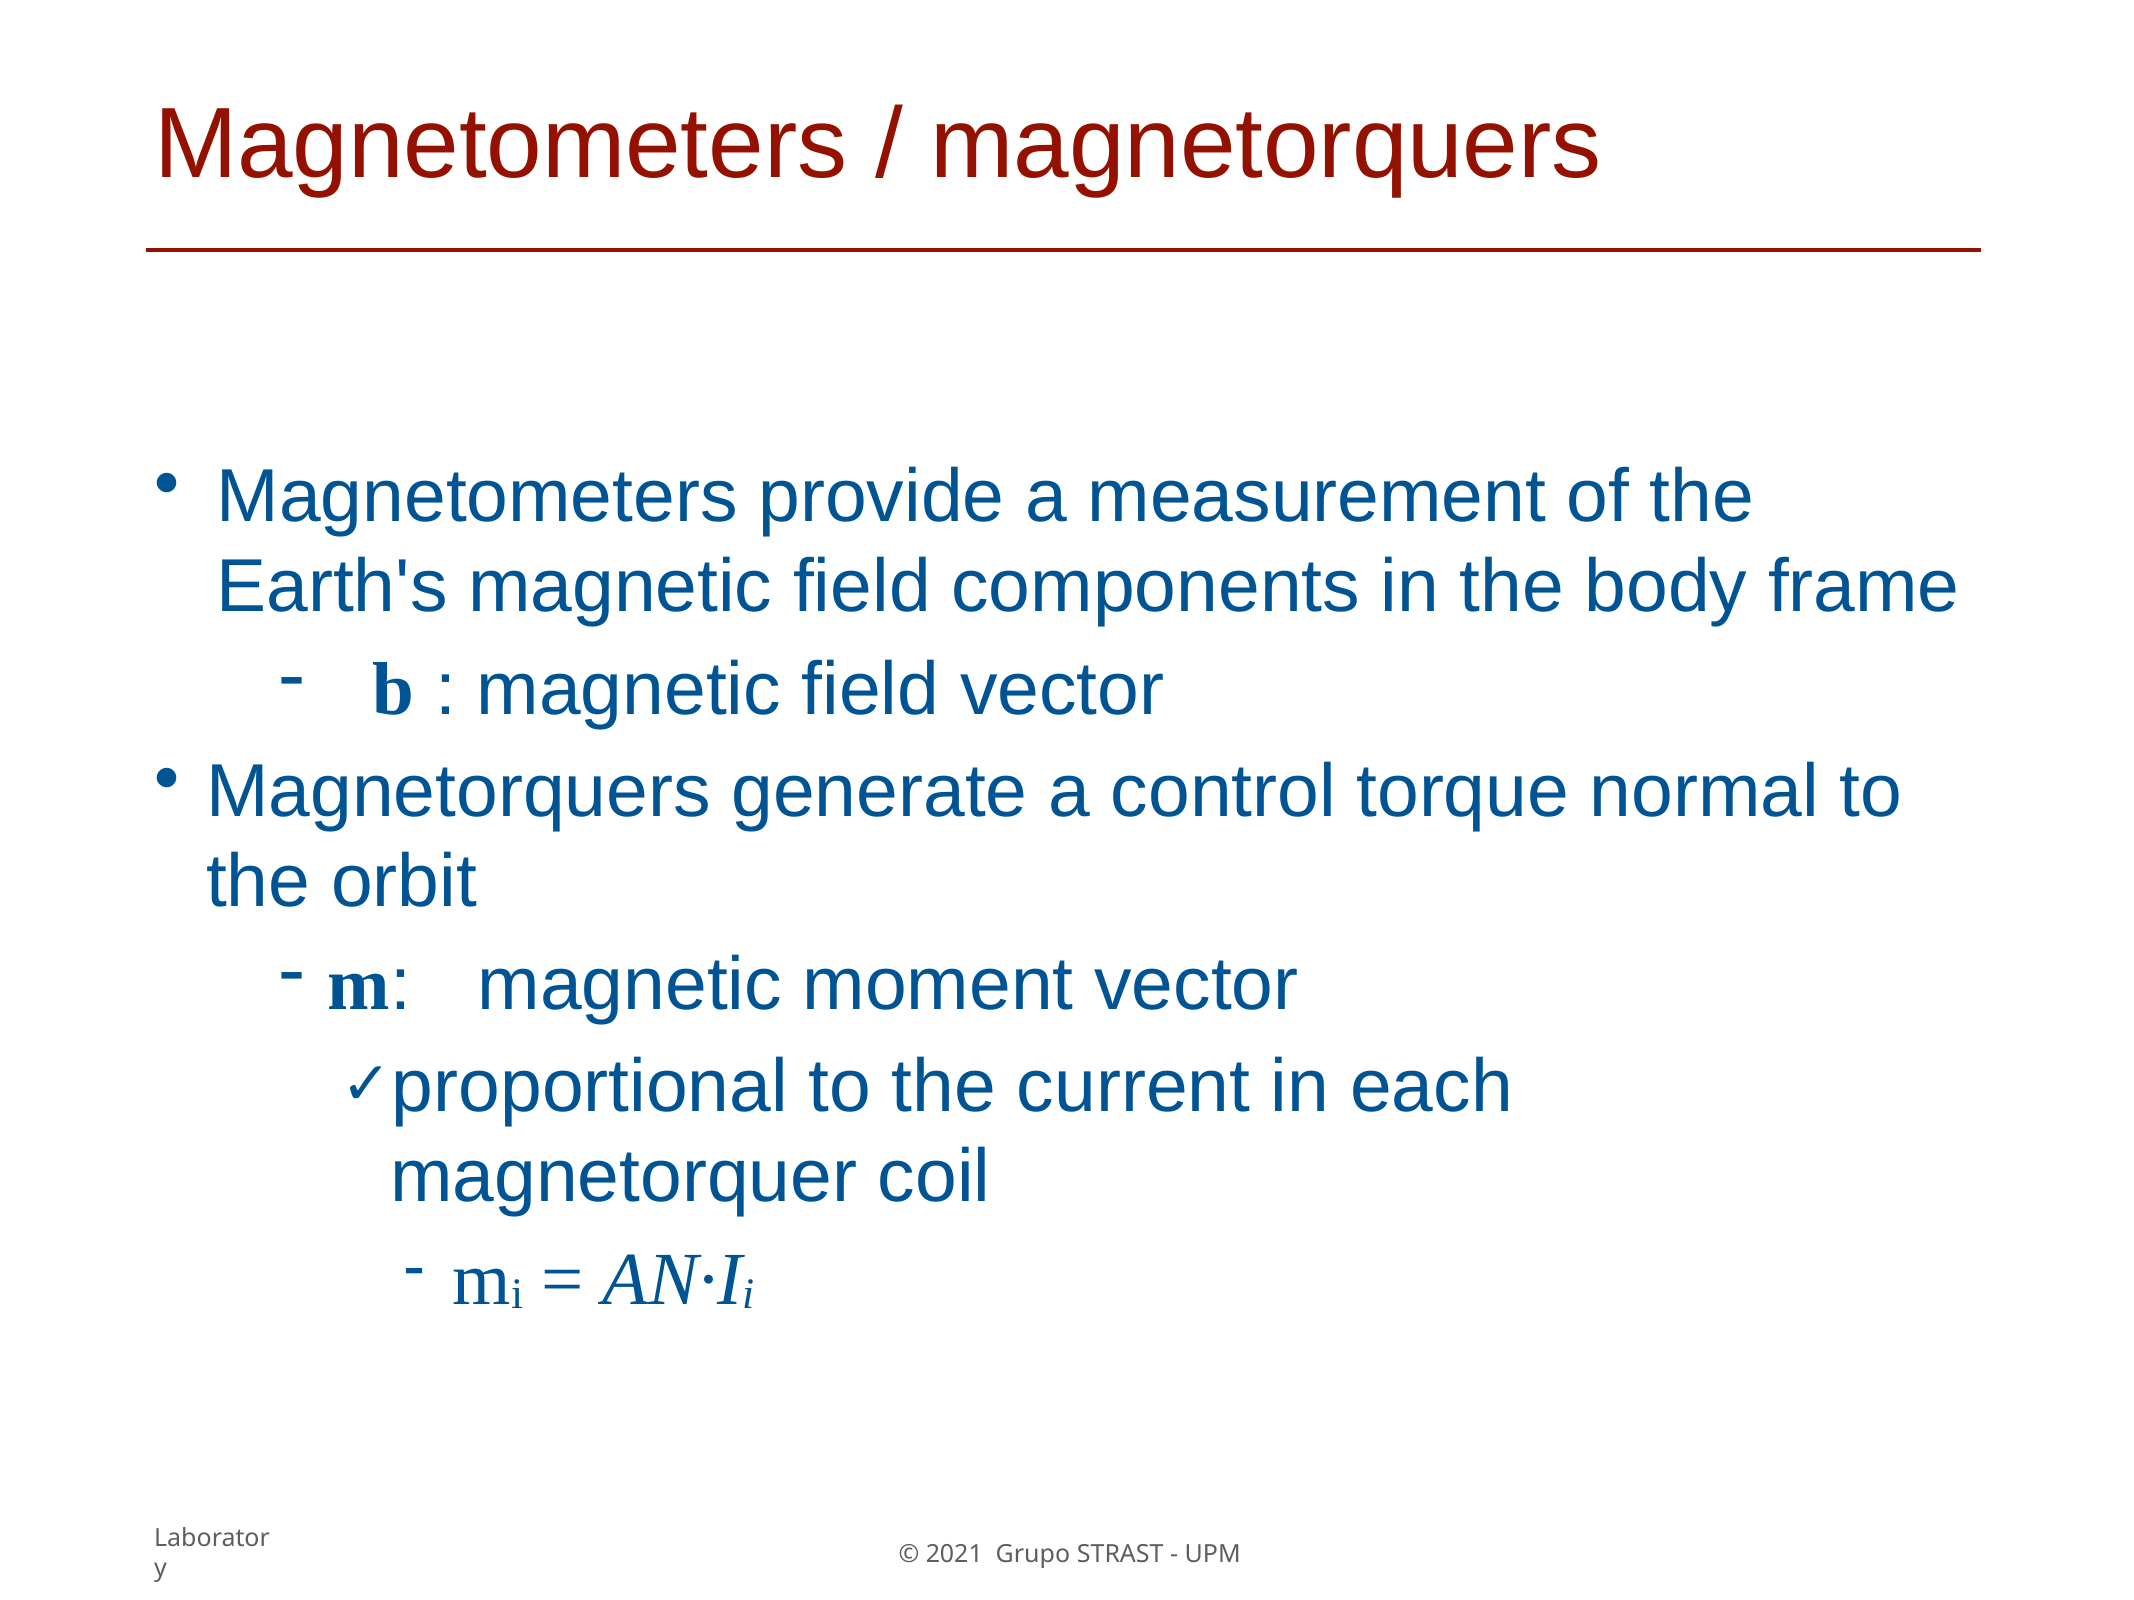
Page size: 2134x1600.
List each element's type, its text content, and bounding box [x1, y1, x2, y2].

list Magnetometers provide a measurement of the Earth's magnetic field components in the body frame b : magnetic field vector Magnetorquers generate a control torque normal to the orbit m: magnetic moment vector proportional to the current in each magnetorquer coil mi = AN·Ii [145, 267, 1980, 1499]
list Laboratory [145, 1526, 284, 1576]
title Magnetometers / magnetorquers [145, 32, 1980, 243]
